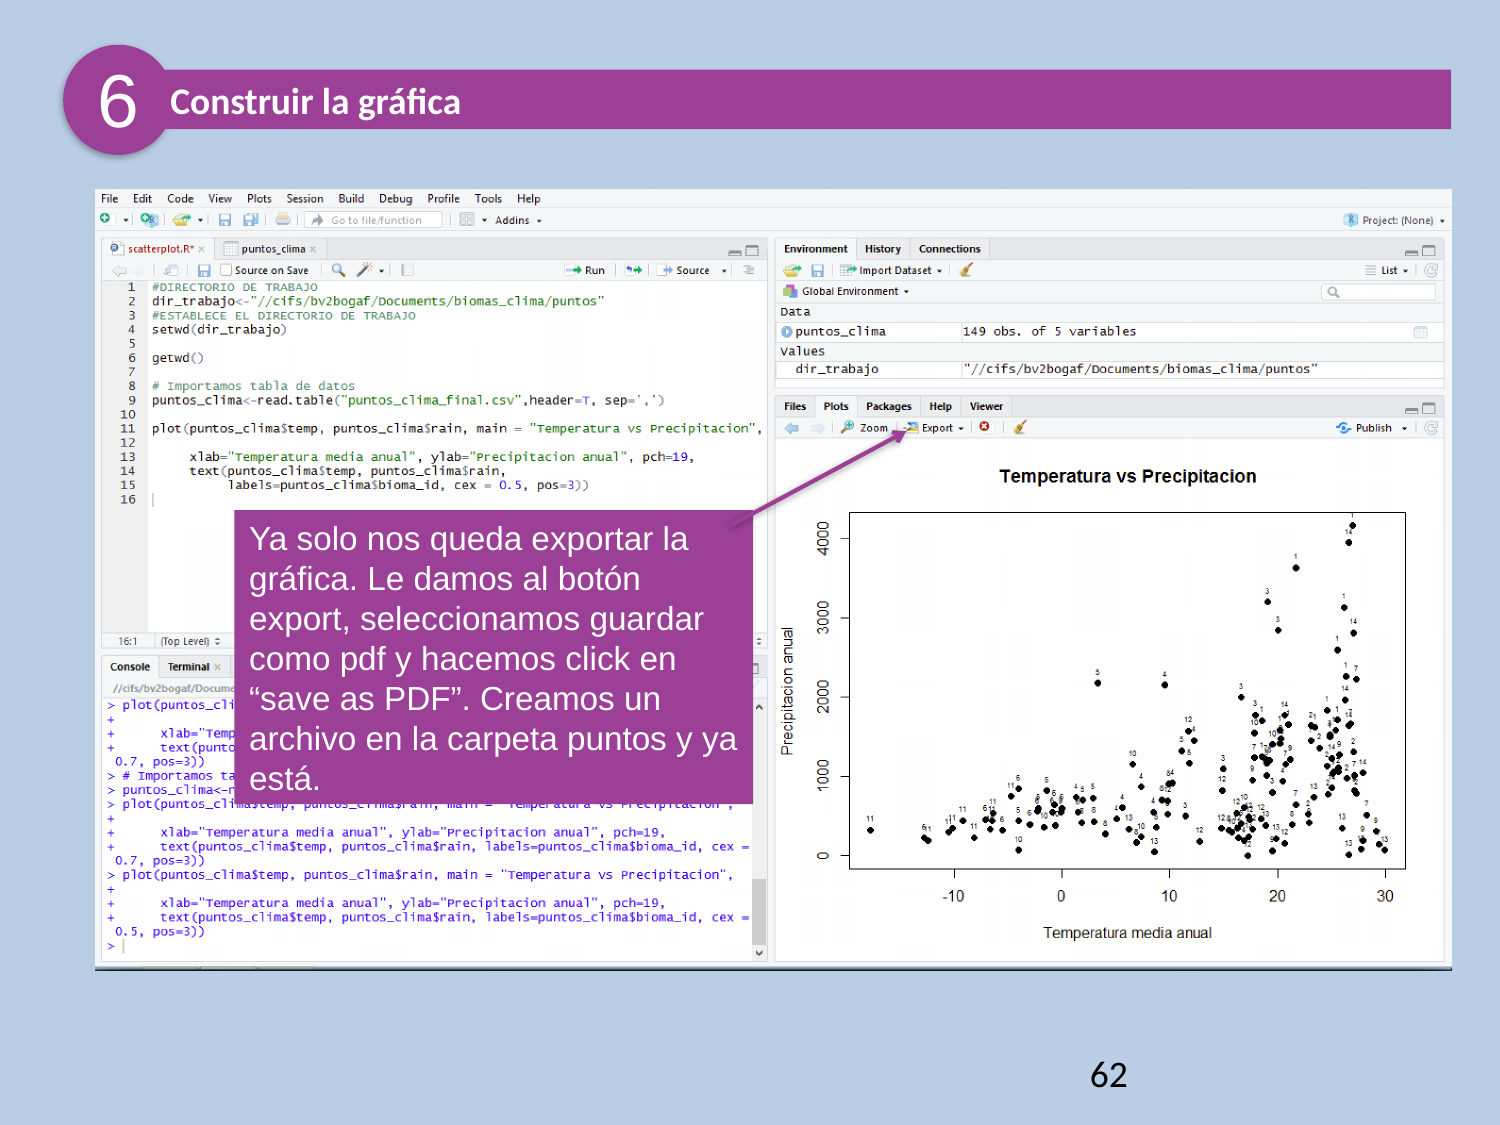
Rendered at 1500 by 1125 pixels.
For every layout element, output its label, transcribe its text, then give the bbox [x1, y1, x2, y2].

picture [95, 189, 1452, 972]
text_box Construir la gráfica [178, 69, 1452, 130]
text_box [234, 430, 907, 809]
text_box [62, 44, 174, 156]
slide_number 62 [1074, 1042, 1425, 1103]
